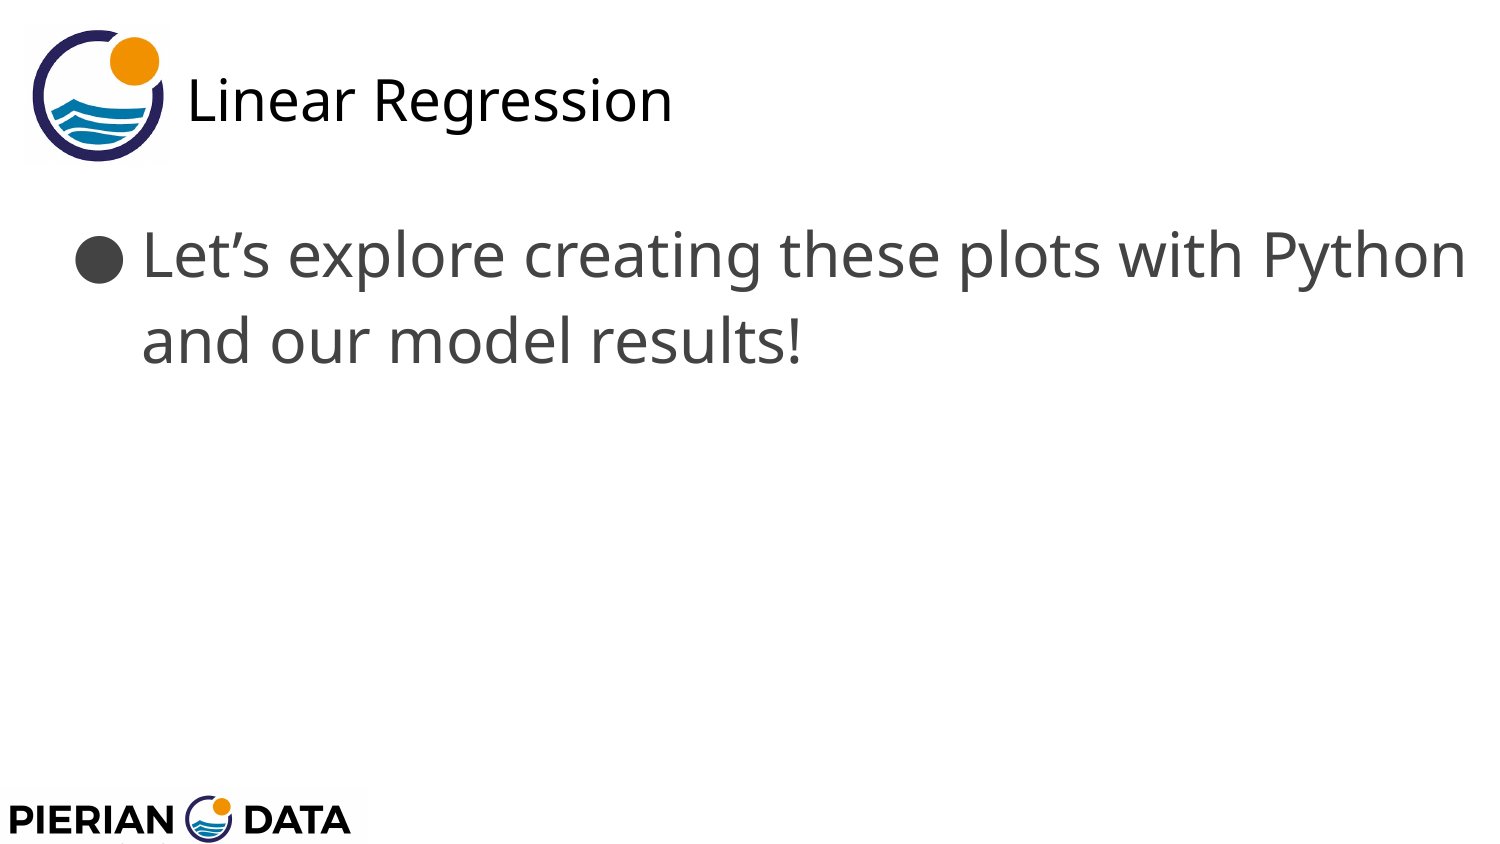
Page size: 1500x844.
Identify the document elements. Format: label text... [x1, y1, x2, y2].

list Let’s explore creating these plots with Python and our model results! [51, 189, 1494, 750]
picture [24, 24, 172, 167]
picture [0, 787, 368, 844]
title Linear Regression [176, 48, 1449, 143]
